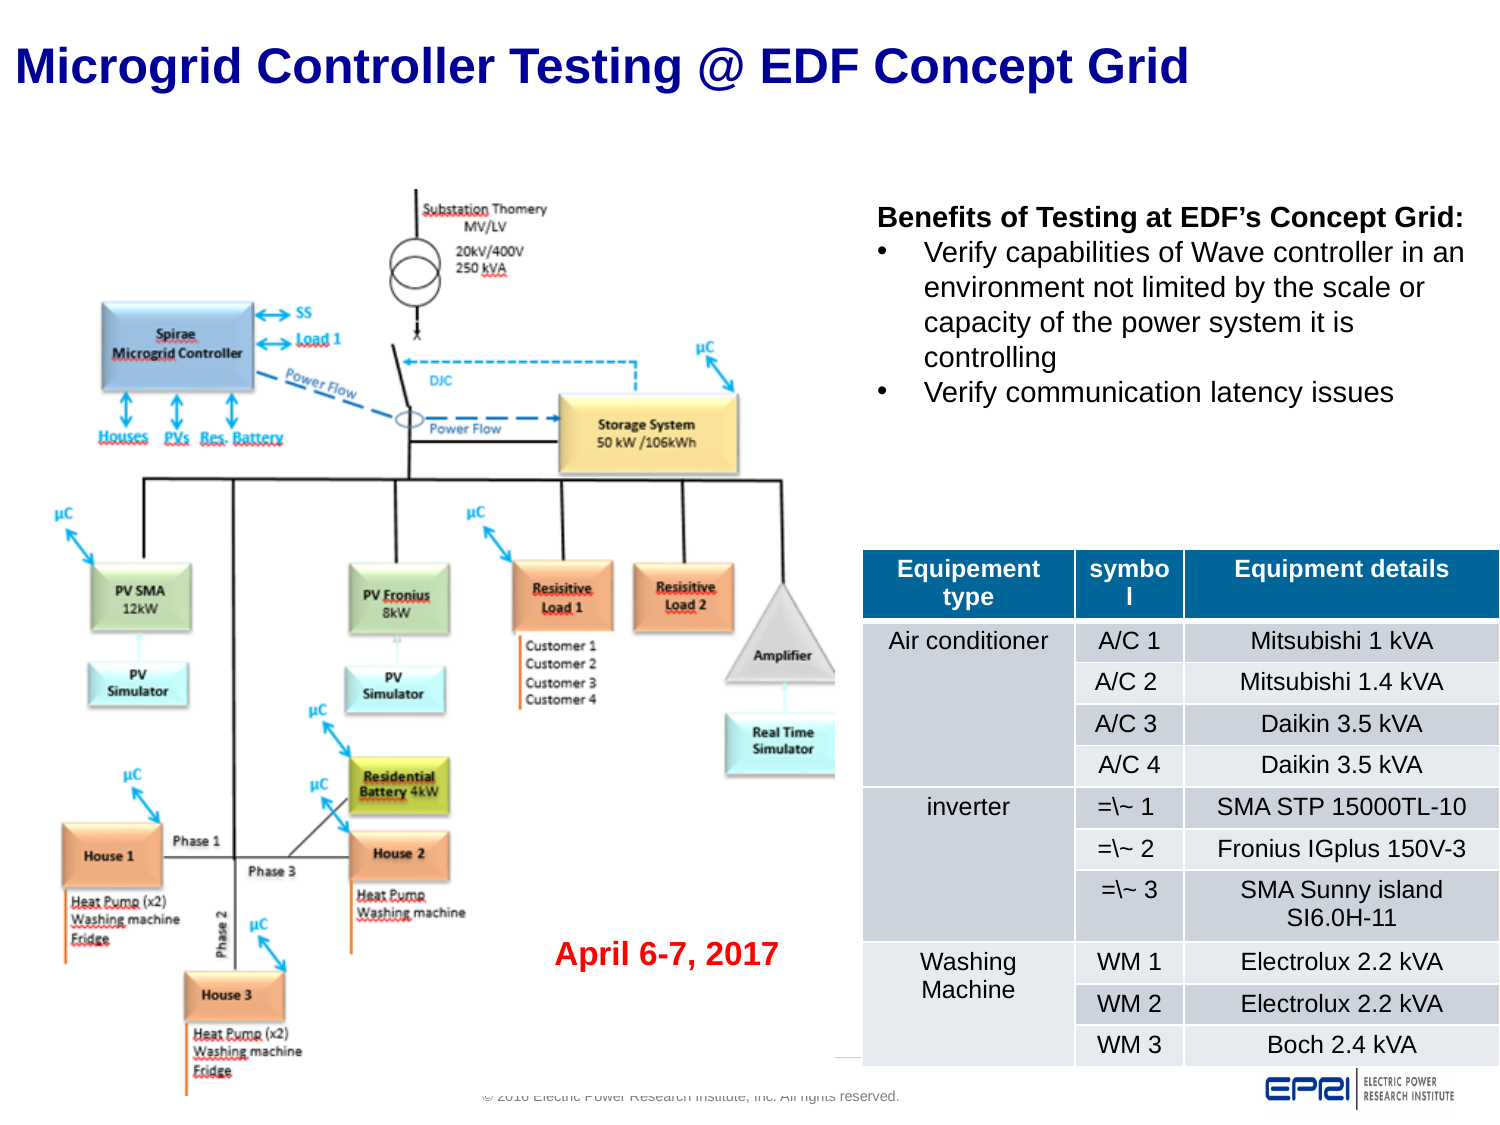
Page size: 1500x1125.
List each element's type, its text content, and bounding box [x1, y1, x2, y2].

table_cell Washing Machine [863, 943, 1074, 1066]
table_cell Fronius IGplus 150V-3 [1185, 830, 1499, 869]
table_cell =\~ 1 [1076, 788, 1183, 828]
table_cell SMA STP 15000TL-10 [1185, 788, 1499, 828]
picture [1263, 1068, 1456, 1113]
table_cell SMA Sunny island SI6.0H-11 [1185, 871, 1499, 941]
table_cell inverter [863, 788, 1074, 941]
table_cell A/C 3 [1076, 705, 1183, 745]
table_cell A/C 1 [1076, 624, 1183, 662]
table_cell Electrolux 2.2 kVA [1185, 985, 1499, 1024]
table_cell A/C 4 [1076, 746, 1183, 786]
table_cell Mitsubishi 1.4 kVA [1185, 663, 1499, 703]
table_cell Boch 2.4 kVA [1185, 1026, 1499, 1066]
table_cell WM 2 [1076, 985, 1183, 1024]
table_header Equipment details [1185, 550, 1499, 618]
text_box Benefits of Testing at EDF’s Concept Grid: Verify capabilities of Wave controller in an environment not limited by the scale or capacity of the power system it is controlling Verify communication latency issues [862, 190, 1497, 416]
table_cell Daikin 3.5 kVA [1185, 746, 1499, 786]
table_cell A/C 2 [1076, 663, 1183, 703]
table_cell Air conditioner [863, 624, 1074, 786]
table_cell WM 1 [1076, 943, 1183, 983]
table_cell WM 3 [1076, 1026, 1183, 1066]
table_cell =\~ 2 [1076, 830, 1183, 869]
table_header symbol [1076, 550, 1183, 618]
table_header Equipement type [863, 550, 1074, 618]
text_box Microgrid Controller Testing @ EDF Concept Grid [0, 26, 1500, 147]
table_cell Mitsubishi 1 kVA [1185, 624, 1499, 662]
table_cell =\~ 3 [1076, 871, 1183, 941]
table_cell Electrolux 2.2 kVA [1185, 943, 1499, 983]
picture [37, 189, 836, 1097]
table_cell Daikin 3.5 kVA [1185, 705, 1499, 745]
